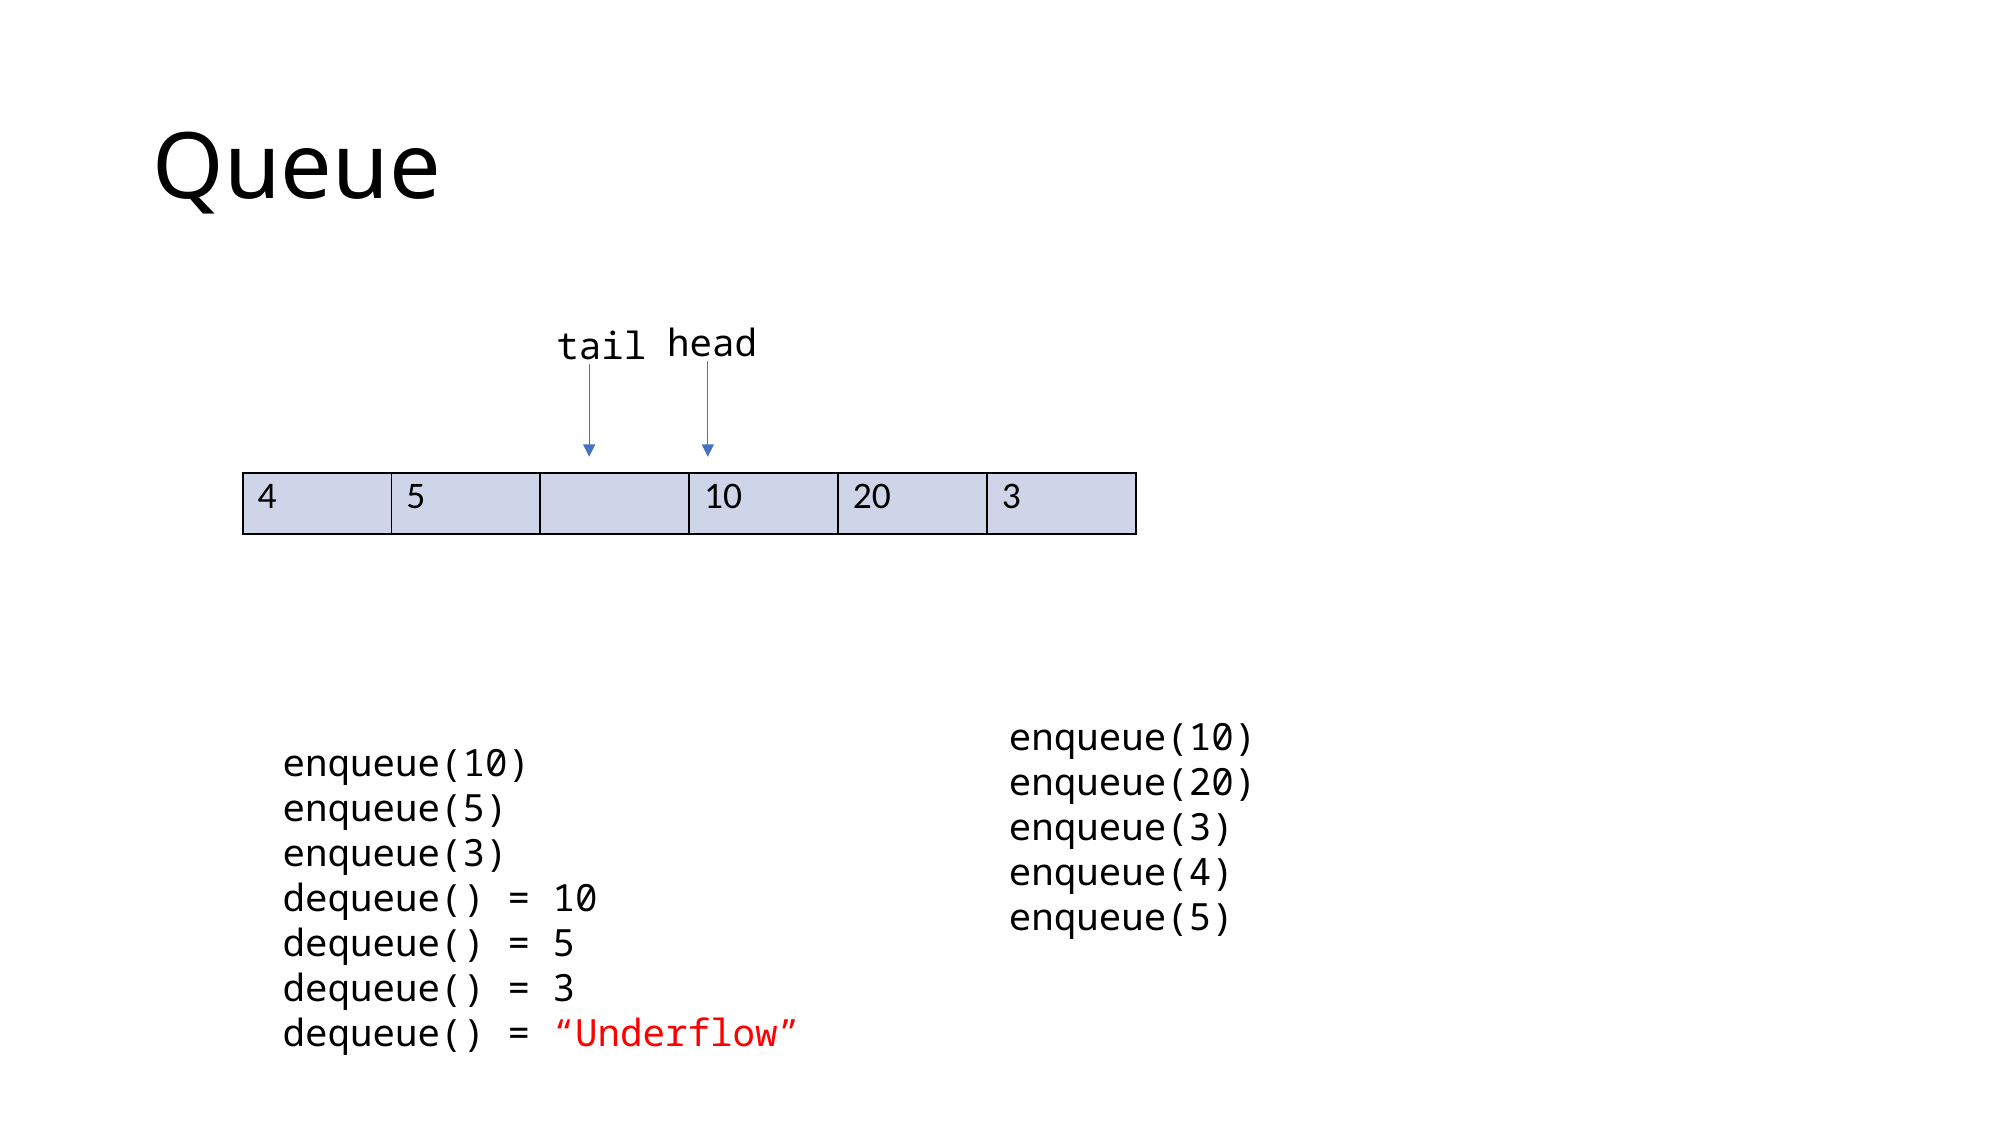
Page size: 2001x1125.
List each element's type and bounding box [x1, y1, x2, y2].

table_header [541, 474, 688, 533]
table_header [690, 474, 837, 533]
text_box [994, 705, 1549, 946]
table_header [392, 474, 539, 533]
title [137, 59, 1863, 278]
text_box [267, 731, 823, 1062]
table_header [244, 474, 391, 533]
table_header [988, 474, 1135, 533]
text_box [541, 311, 804, 457]
table_header [839, 474, 986, 533]
